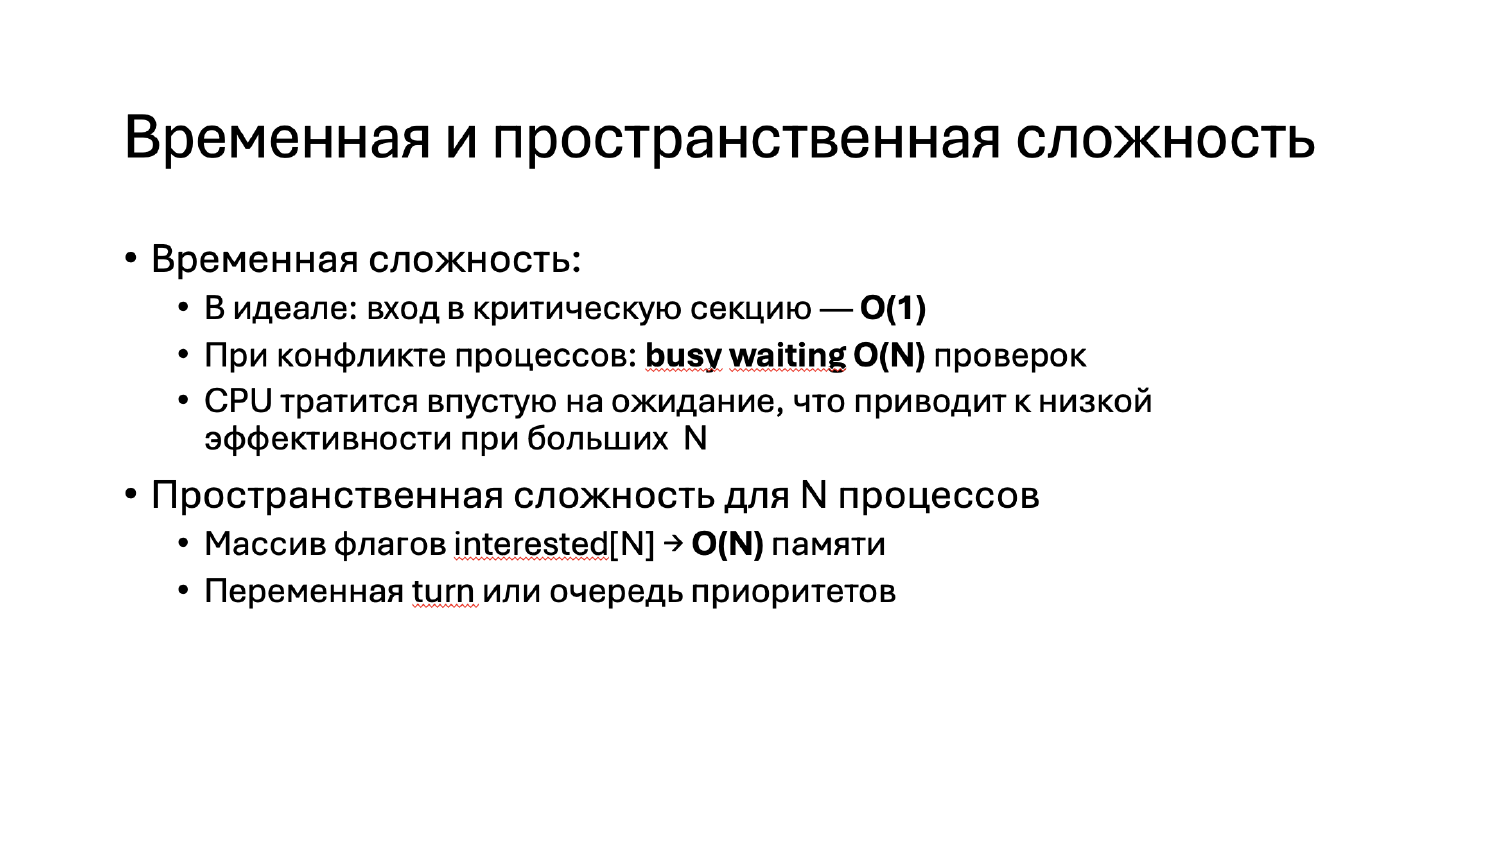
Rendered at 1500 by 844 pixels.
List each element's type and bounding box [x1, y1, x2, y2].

picture [24, 24, 1432, 819]
